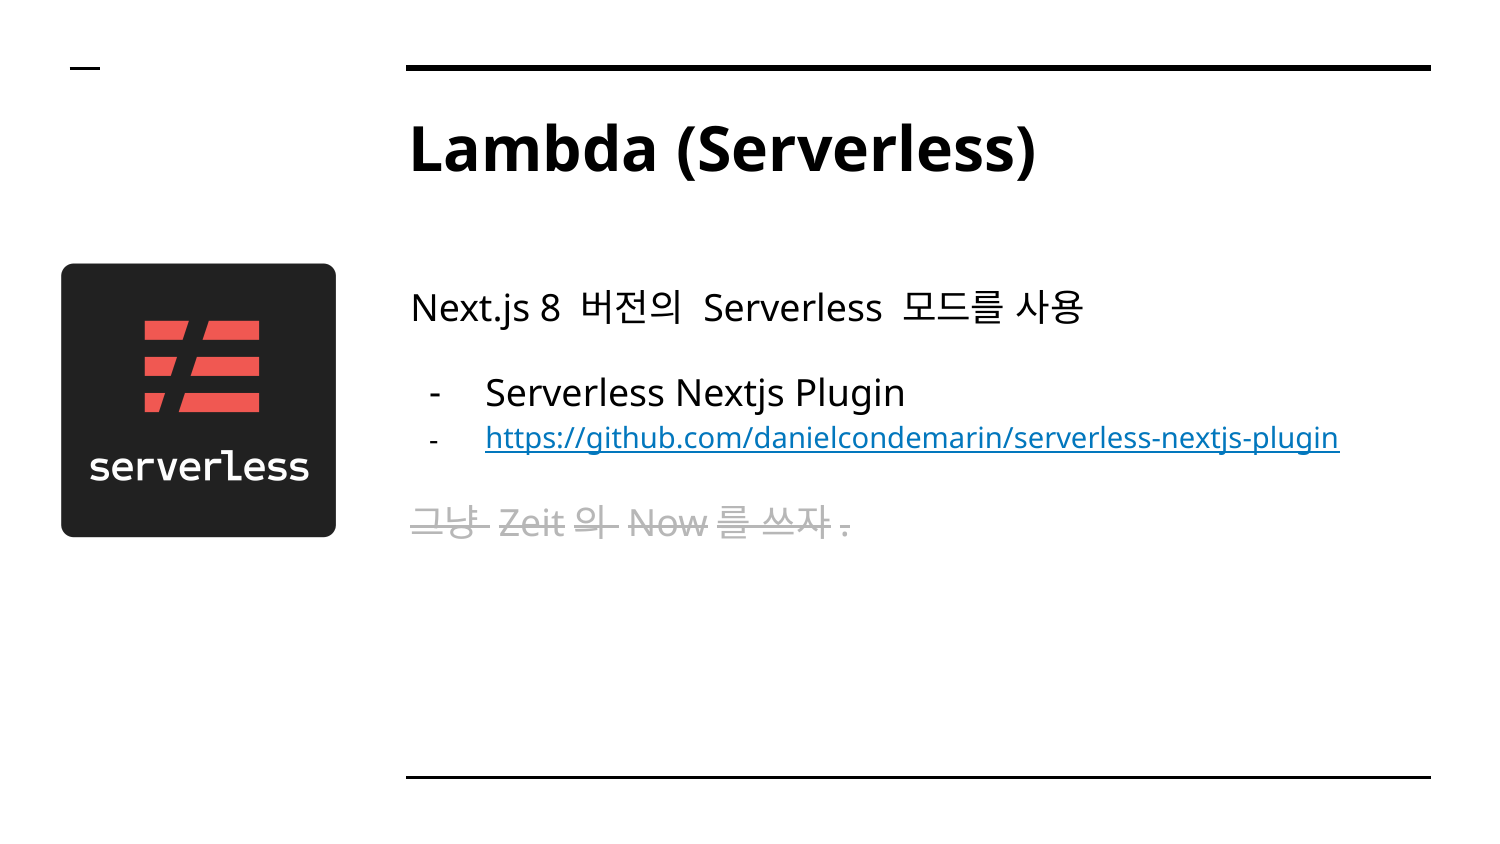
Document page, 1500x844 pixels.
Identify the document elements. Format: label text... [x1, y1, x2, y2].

picture [59, 261, 337, 539]
list Next.js 8 버전의 Serverless 모드를 사용 Serverless Nextjs Plugin https://github.com/danielcondemarin/serverless-nextjs-plugin 그냥 Zeit의 Now를 쓰자. [395, 261, 1433, 755]
title Lambda (Serverless) [393, 94, 1431, 199]
